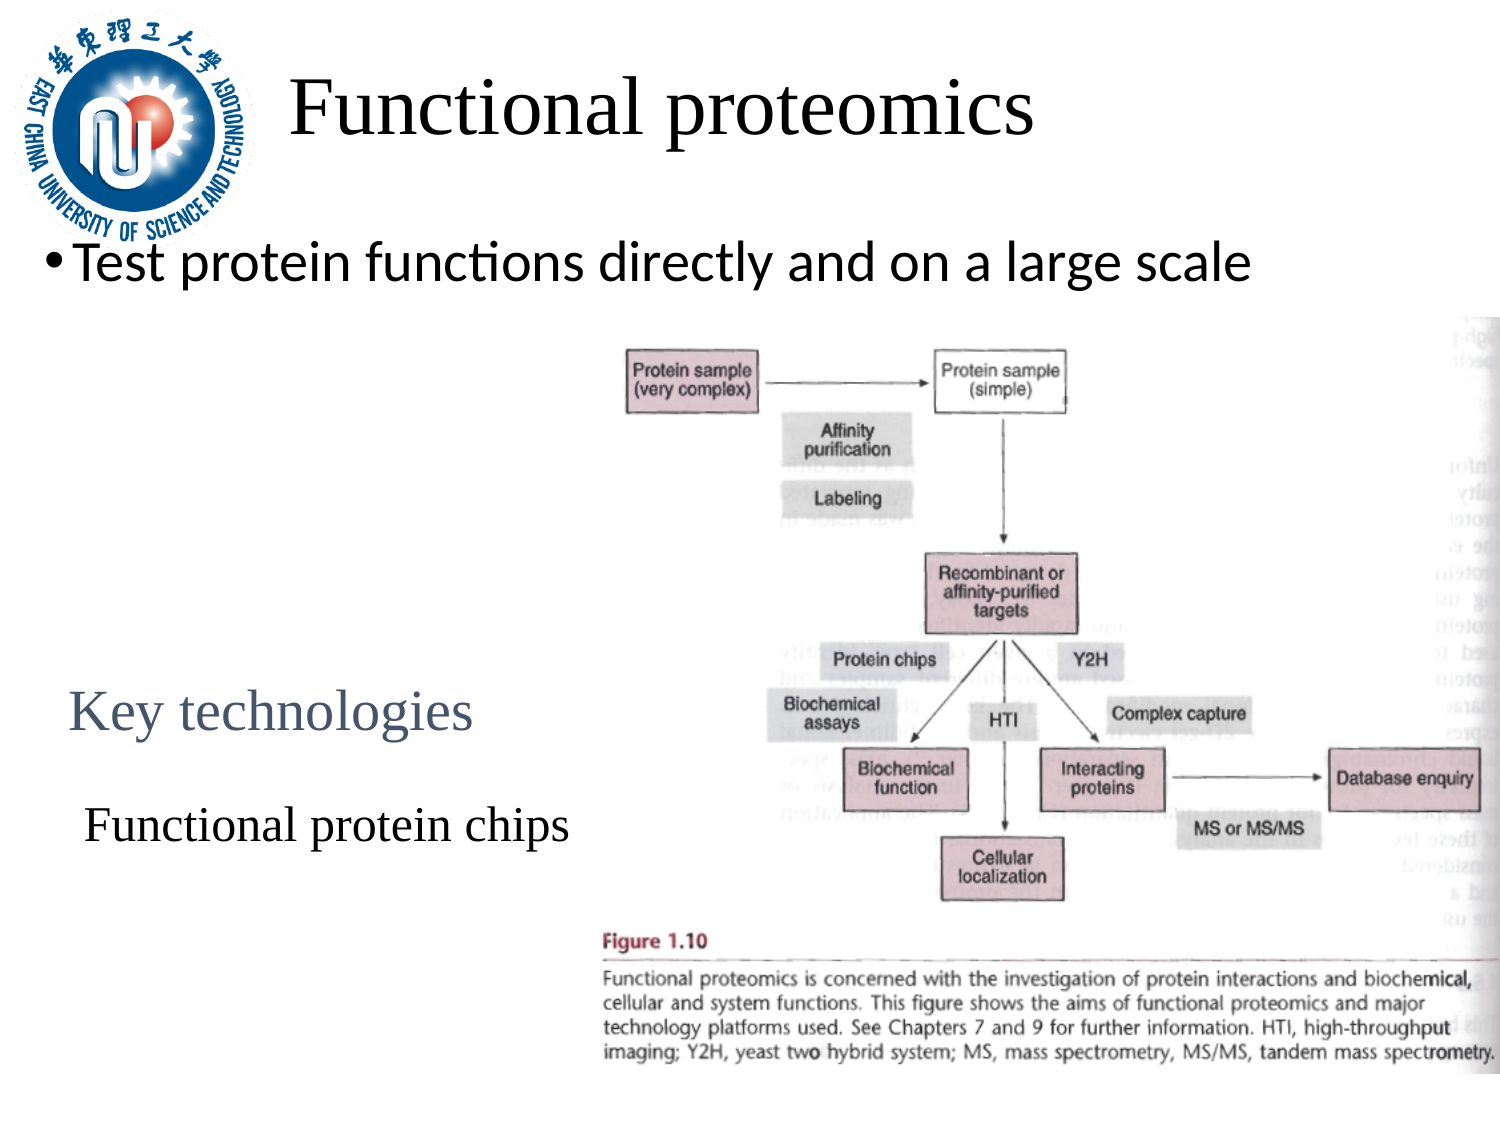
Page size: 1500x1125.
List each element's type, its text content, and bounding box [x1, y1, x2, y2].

picture [598, 317, 1500, 1074]
list Test protein functions directly and on a large scale [29, 223, 1459, 860]
title Functional proteomics [273, 6, 1500, 209]
picture [13, 9, 254, 250]
text_box Functional protein chips [68, 784, 586, 860]
text_box Key technologies [53, 664, 490, 750]
